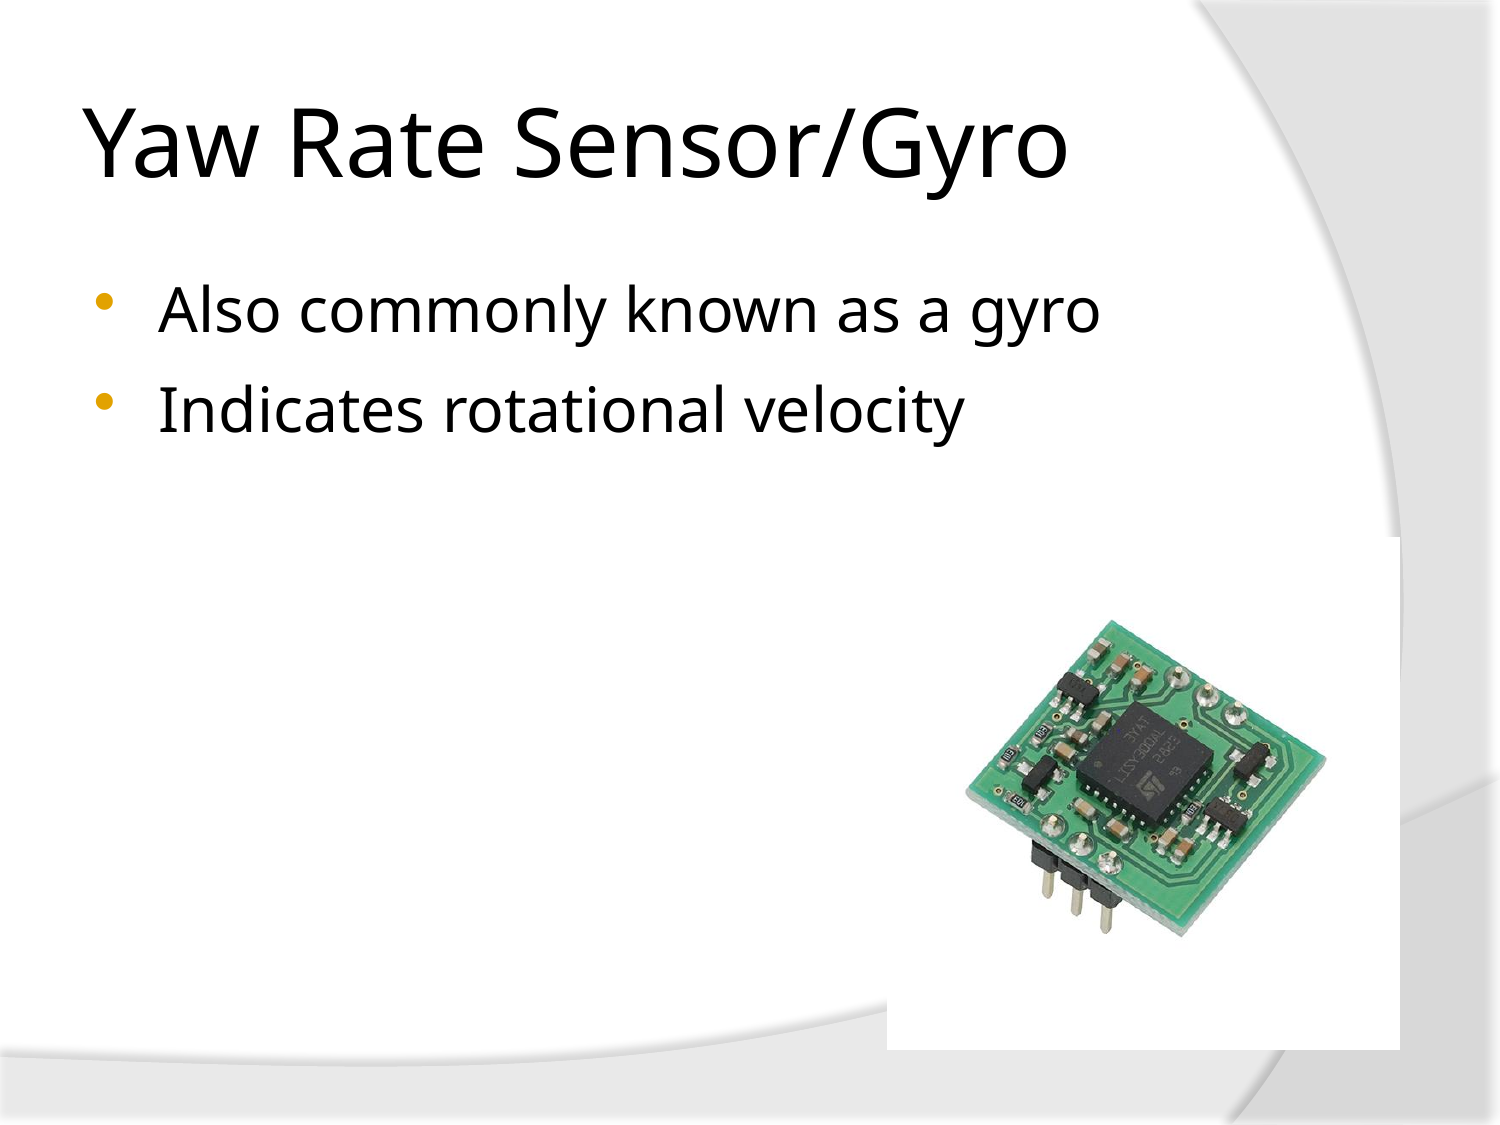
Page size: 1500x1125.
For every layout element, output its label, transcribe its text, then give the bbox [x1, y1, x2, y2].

picture [887, 537, 1401, 1051]
title Yaw Rate Sensor/Gyro [74, 44, 1301, 233]
list Also commonly known as a gyro Indicates rotational velocity [74, 262, 1301, 1006]
